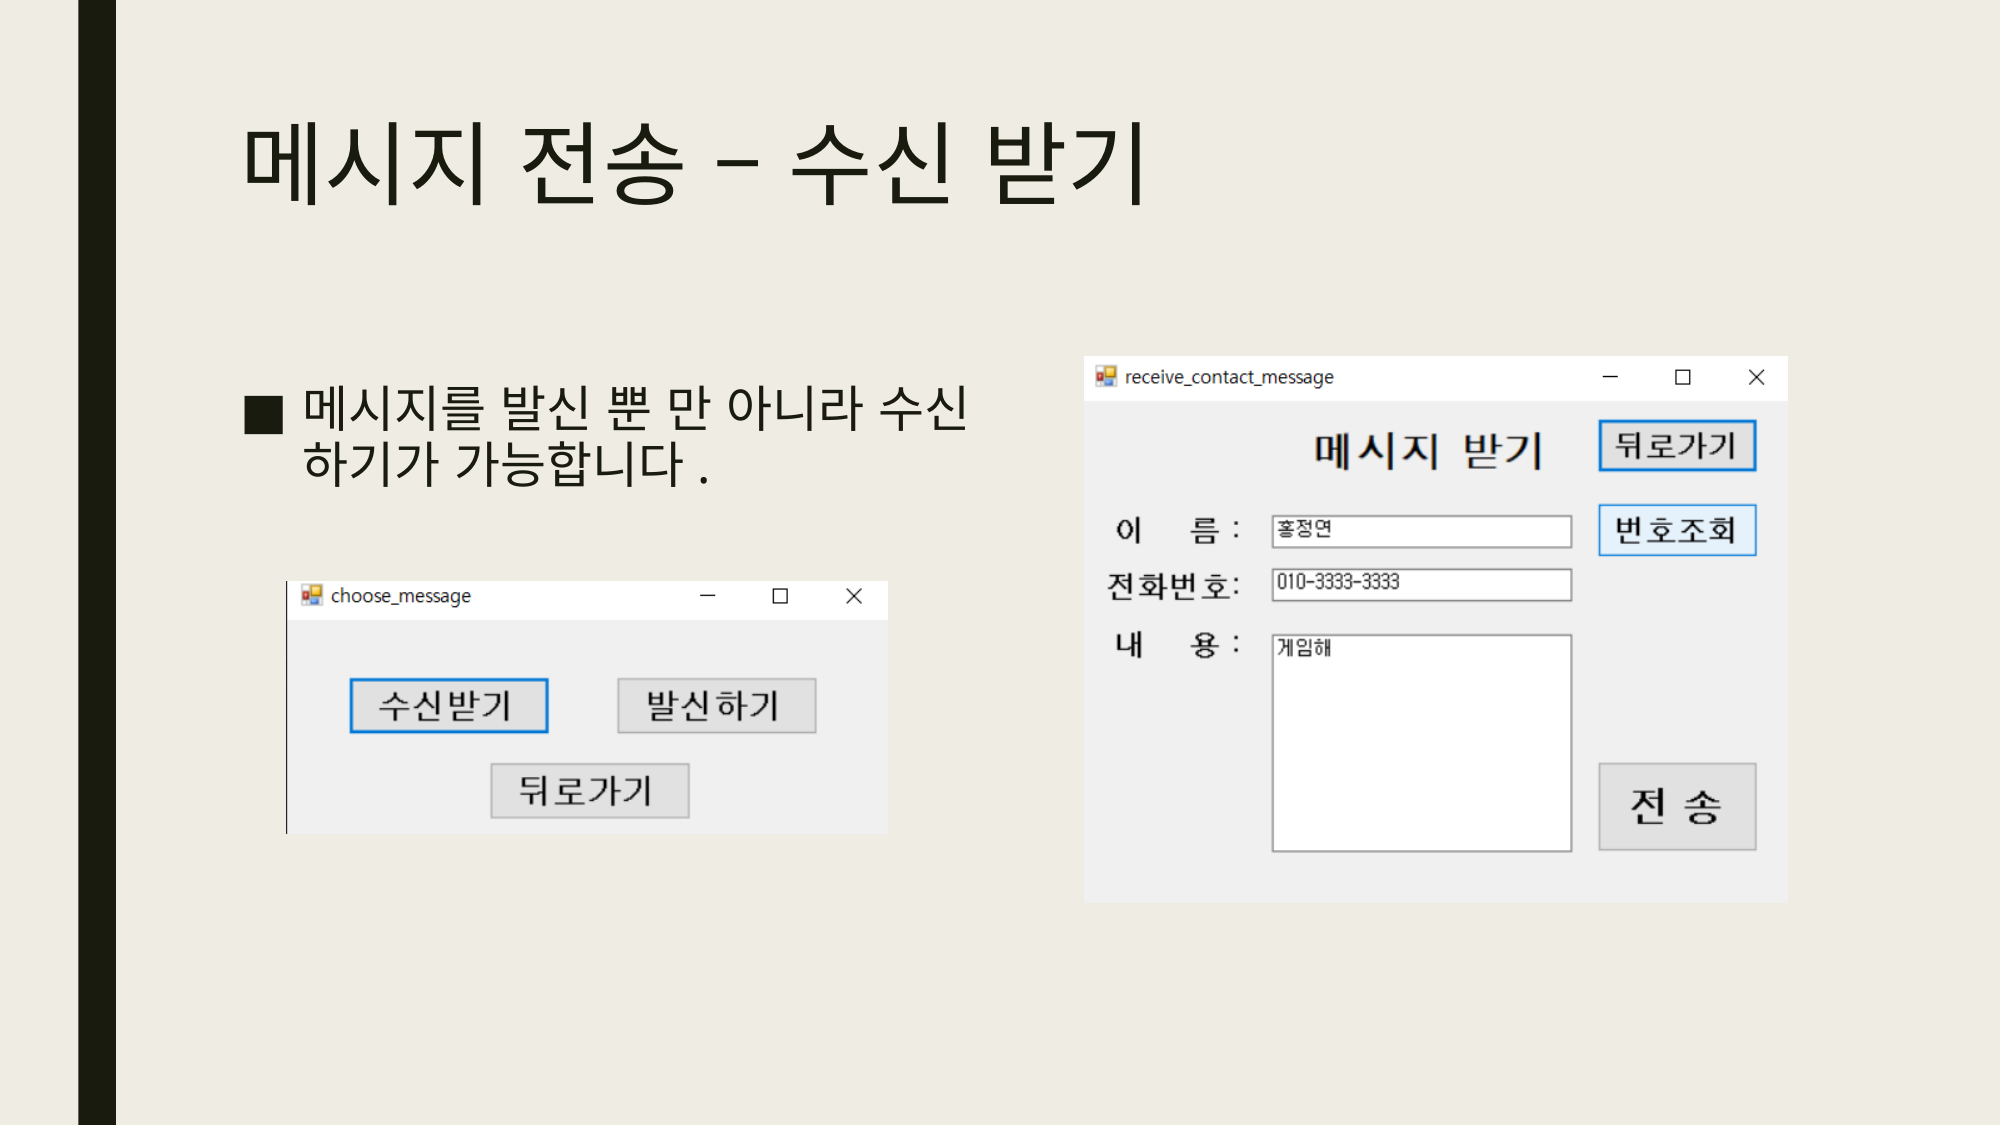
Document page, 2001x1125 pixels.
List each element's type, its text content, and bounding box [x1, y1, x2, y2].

picture [286, 581, 888, 834]
title 메시지 전송 – 수신 받기 [225, 112, 1800, 357]
picture [1084, 356, 1788, 903]
list 메시지를 발신 뿐 만 아니라 수신 하기가 가능합니다. [225, 375, 1023, 963]
